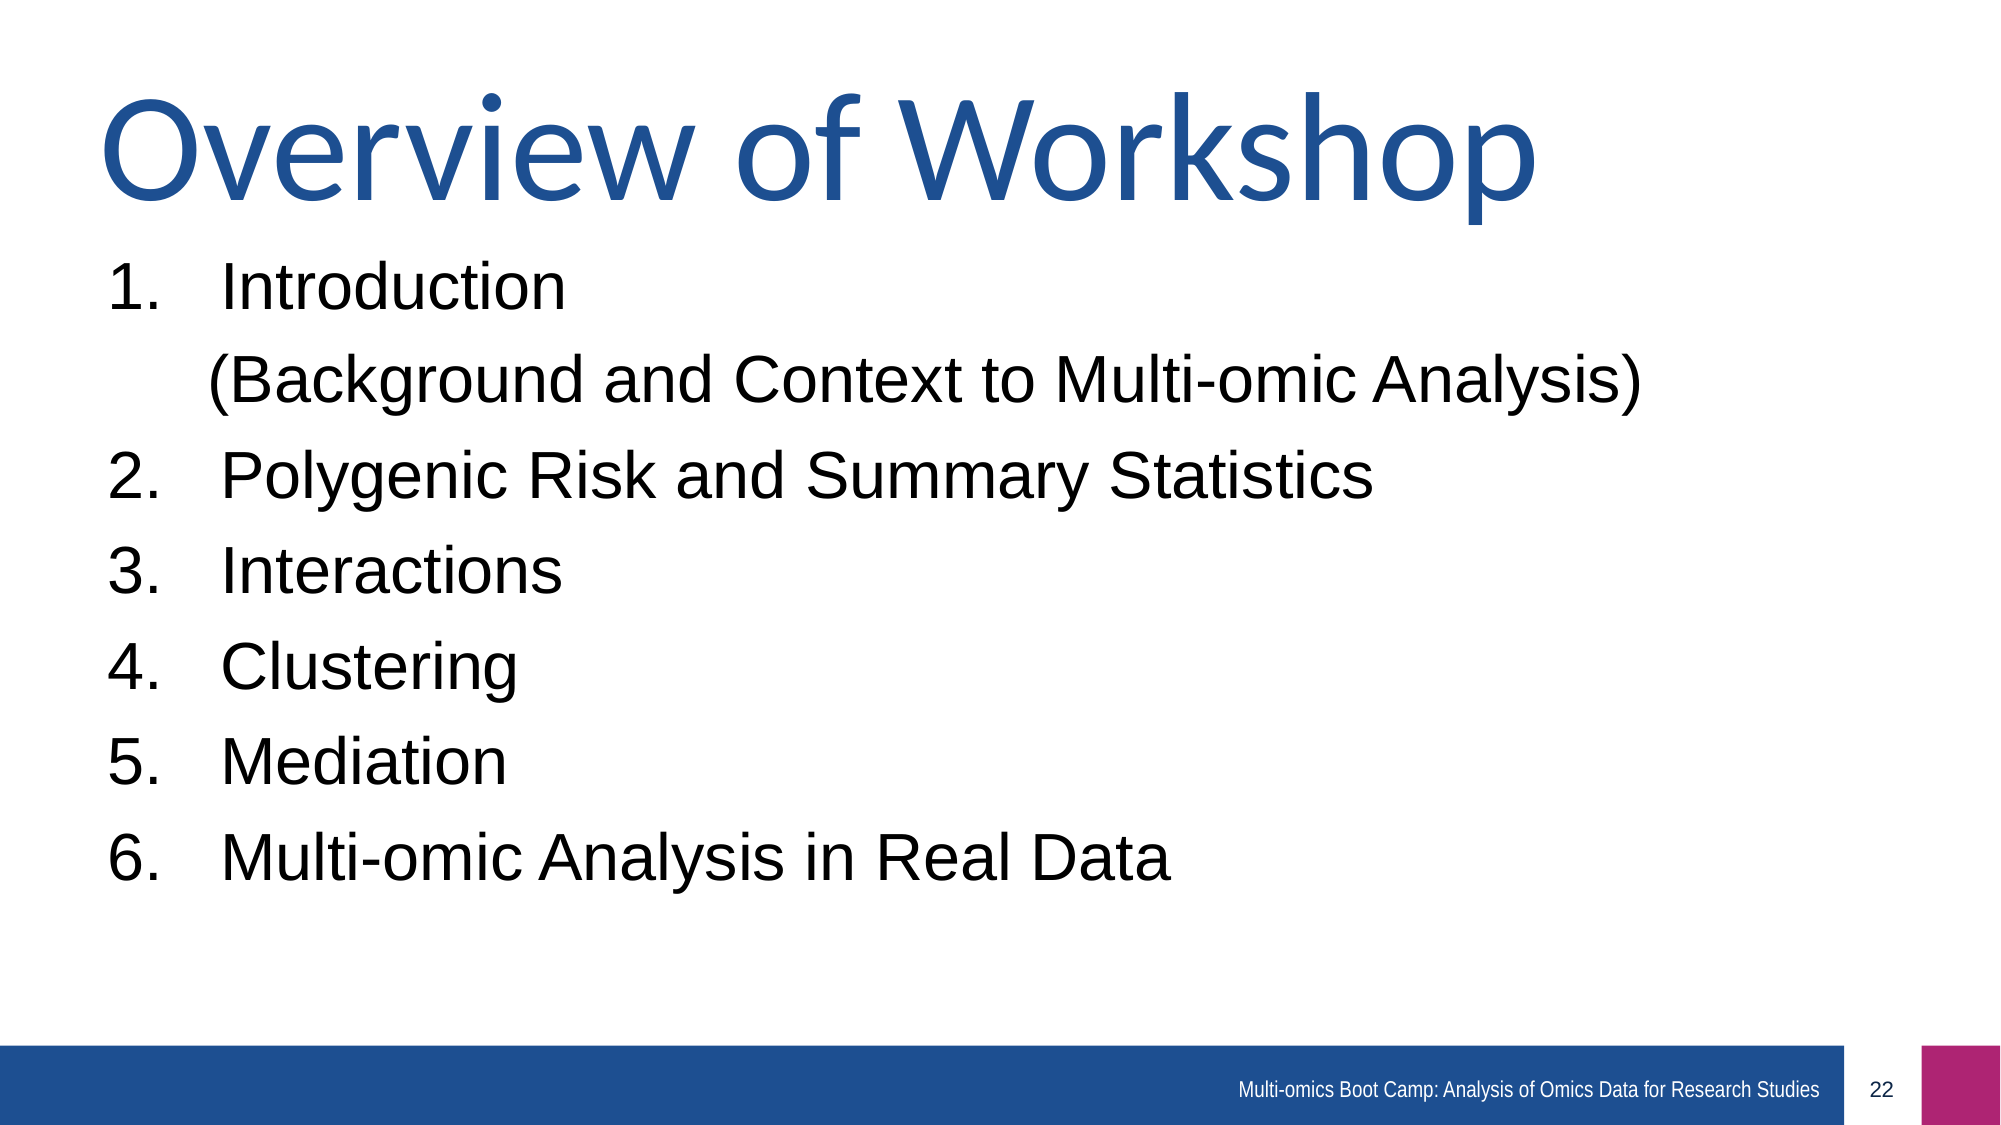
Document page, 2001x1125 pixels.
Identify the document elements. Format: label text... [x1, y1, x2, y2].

title Overview of Workshop [99, 45, 1900, 232]
list Introduction (Background and Context to Multi-omic Analysis) Polygenic Risk and Summary Statistics Interactions Clustering Mediation Multi-omic Analysis in Real Data [87, 232, 2000, 1020]
